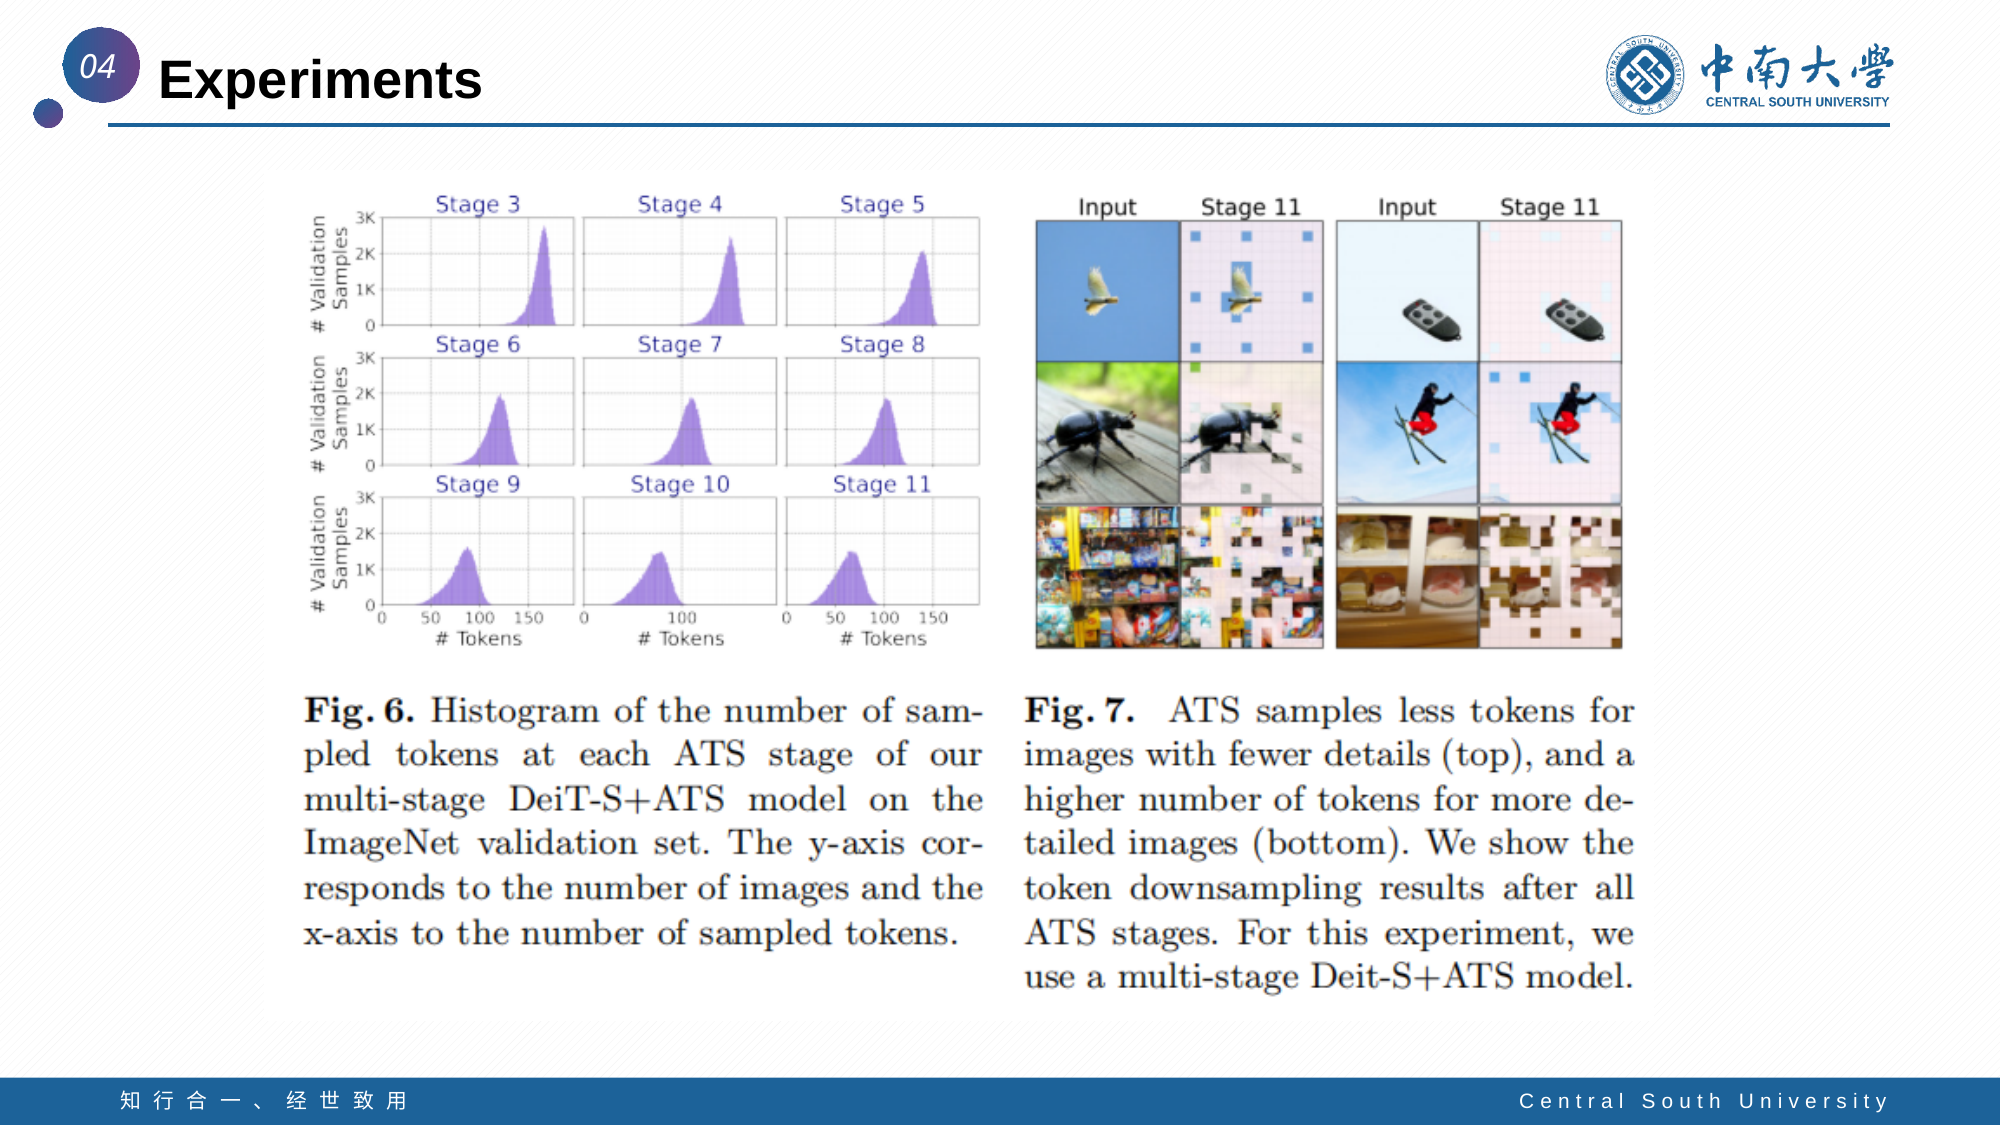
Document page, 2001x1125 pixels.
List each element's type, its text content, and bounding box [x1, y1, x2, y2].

text_box Central South University [1504, 1080, 1902, 1120]
picture [1595, 28, 1907, 121]
picture [264, 170, 1654, 1021]
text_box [33, 26, 153, 128]
text_box 知行合一、经世致用 [105, 1080, 423, 1120]
text_box Experiments [158, 0, 1050, 118]
text_box [0, 1077, 2000, 1125]
